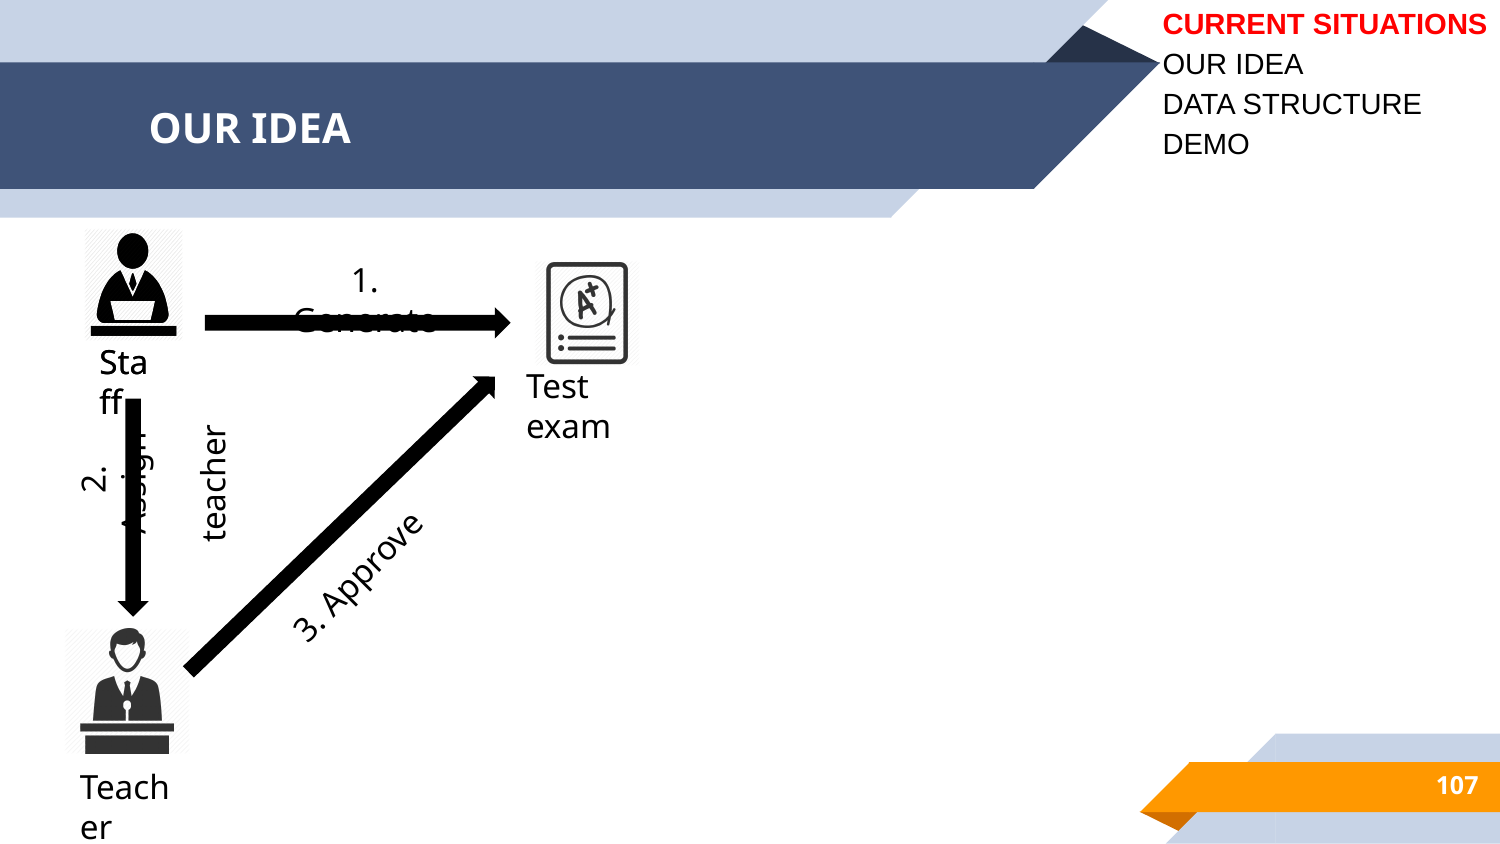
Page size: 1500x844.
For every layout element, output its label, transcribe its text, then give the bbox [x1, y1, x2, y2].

text_box Teacher [64, 758, 203, 815]
picture [84, 228, 183, 341]
text_box 2. Assign teacher [64, 398, 202, 560]
text_box CURRENT SITUATIONS OUR IDEA DATA STRUCTURE DEMO [1147, 0, 1500, 170]
text_box [194, 376, 496, 678]
text_box Test exam [510, 357, 680, 414]
text_box Staff [84, 349, 180, 389]
text_box [117, 560, 149, 617]
text_box [204, 307, 511, 339]
slide_number ‹#› [1249, 760, 1494, 813]
picture [534, 260, 640, 366]
title OUR IDEA [133, 64, 997, 190]
text_box 3. Approve [265, 477, 484, 696]
text_box 1. Generate [273, 251, 457, 308]
picture [64, 628, 190, 754]
